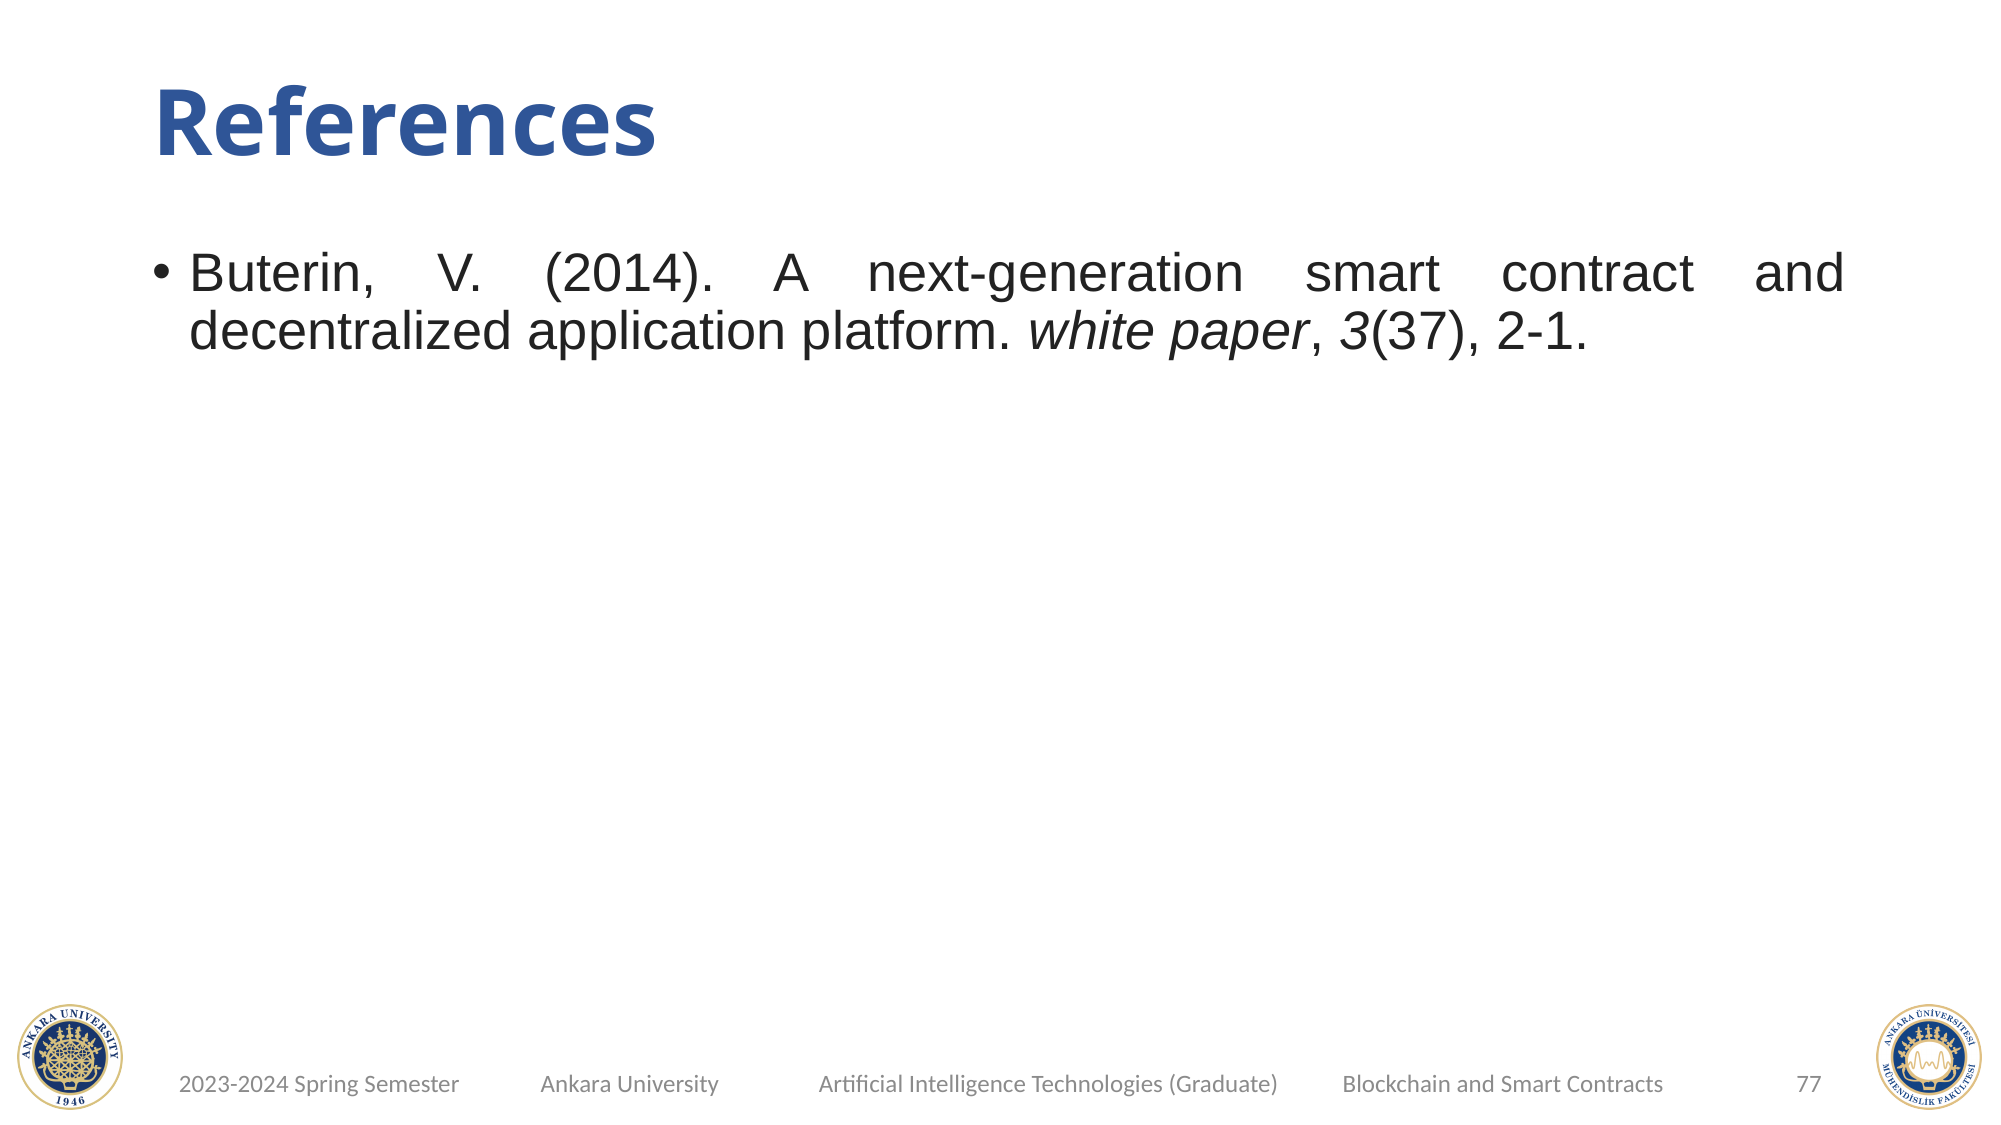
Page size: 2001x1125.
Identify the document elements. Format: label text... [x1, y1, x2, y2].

list Buterin, V. (2014). A next-generation smart contract and decentralized application platform. white paper, 3(37), 2-1. [137, 236, 1863, 1014]
picture [1876, 1004, 1982, 1110]
title References [137, 59, 1863, 192]
slide_number 77 [1751, 1052, 1837, 1113]
picture [17, 1004, 123, 1110]
